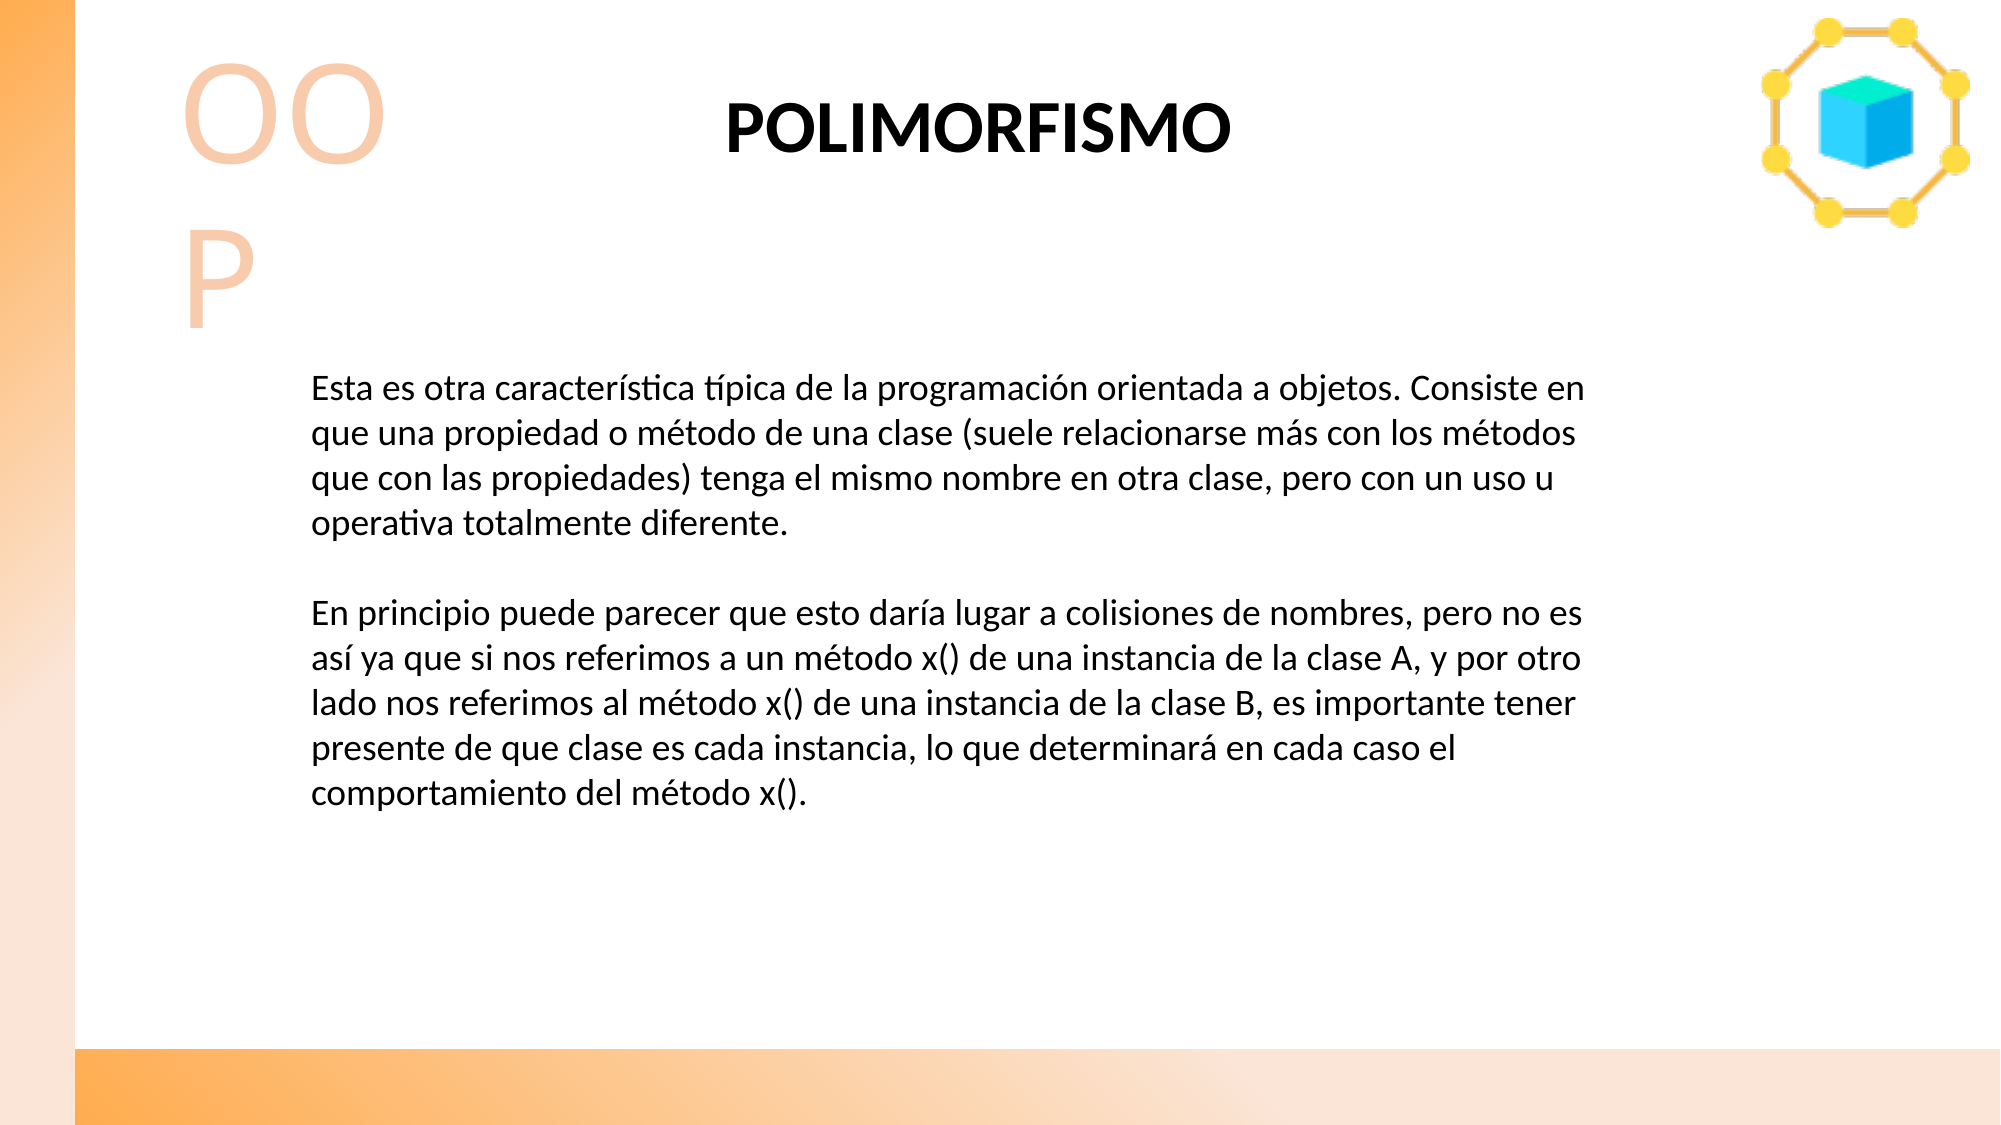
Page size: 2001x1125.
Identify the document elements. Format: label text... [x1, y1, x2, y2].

text_box OOP [162, 18, 469, 364]
text_box POLIMORFISMO [711, 70, 1248, 175]
picture [1761, 18, 1970, 228]
text_box Esta es otra característica típica de la programación orientada a objetos. Consiste en que una propiedad o método de una clase (suele relacionarse más con los métodos que con las propiedades) tenga el mismo nombre en otra clase, pero con un uso u operativa totalmente diferente. En principio puede parecer que esto daría lugar a colisiones de nombres, pero no es así ya que si nos referimos a un método x() de una instancia de la clase A, y por otro lado nos referimos al método x() de una instancia de la clase B, es importante tener presente de que clase es cada instancia, lo que determinará en cada caso el comportamiento del método x(). [296, 356, 1606, 821]
text_box [0, 0, 76, 1125]
text_box [74, 1049, 2000, 1125]
